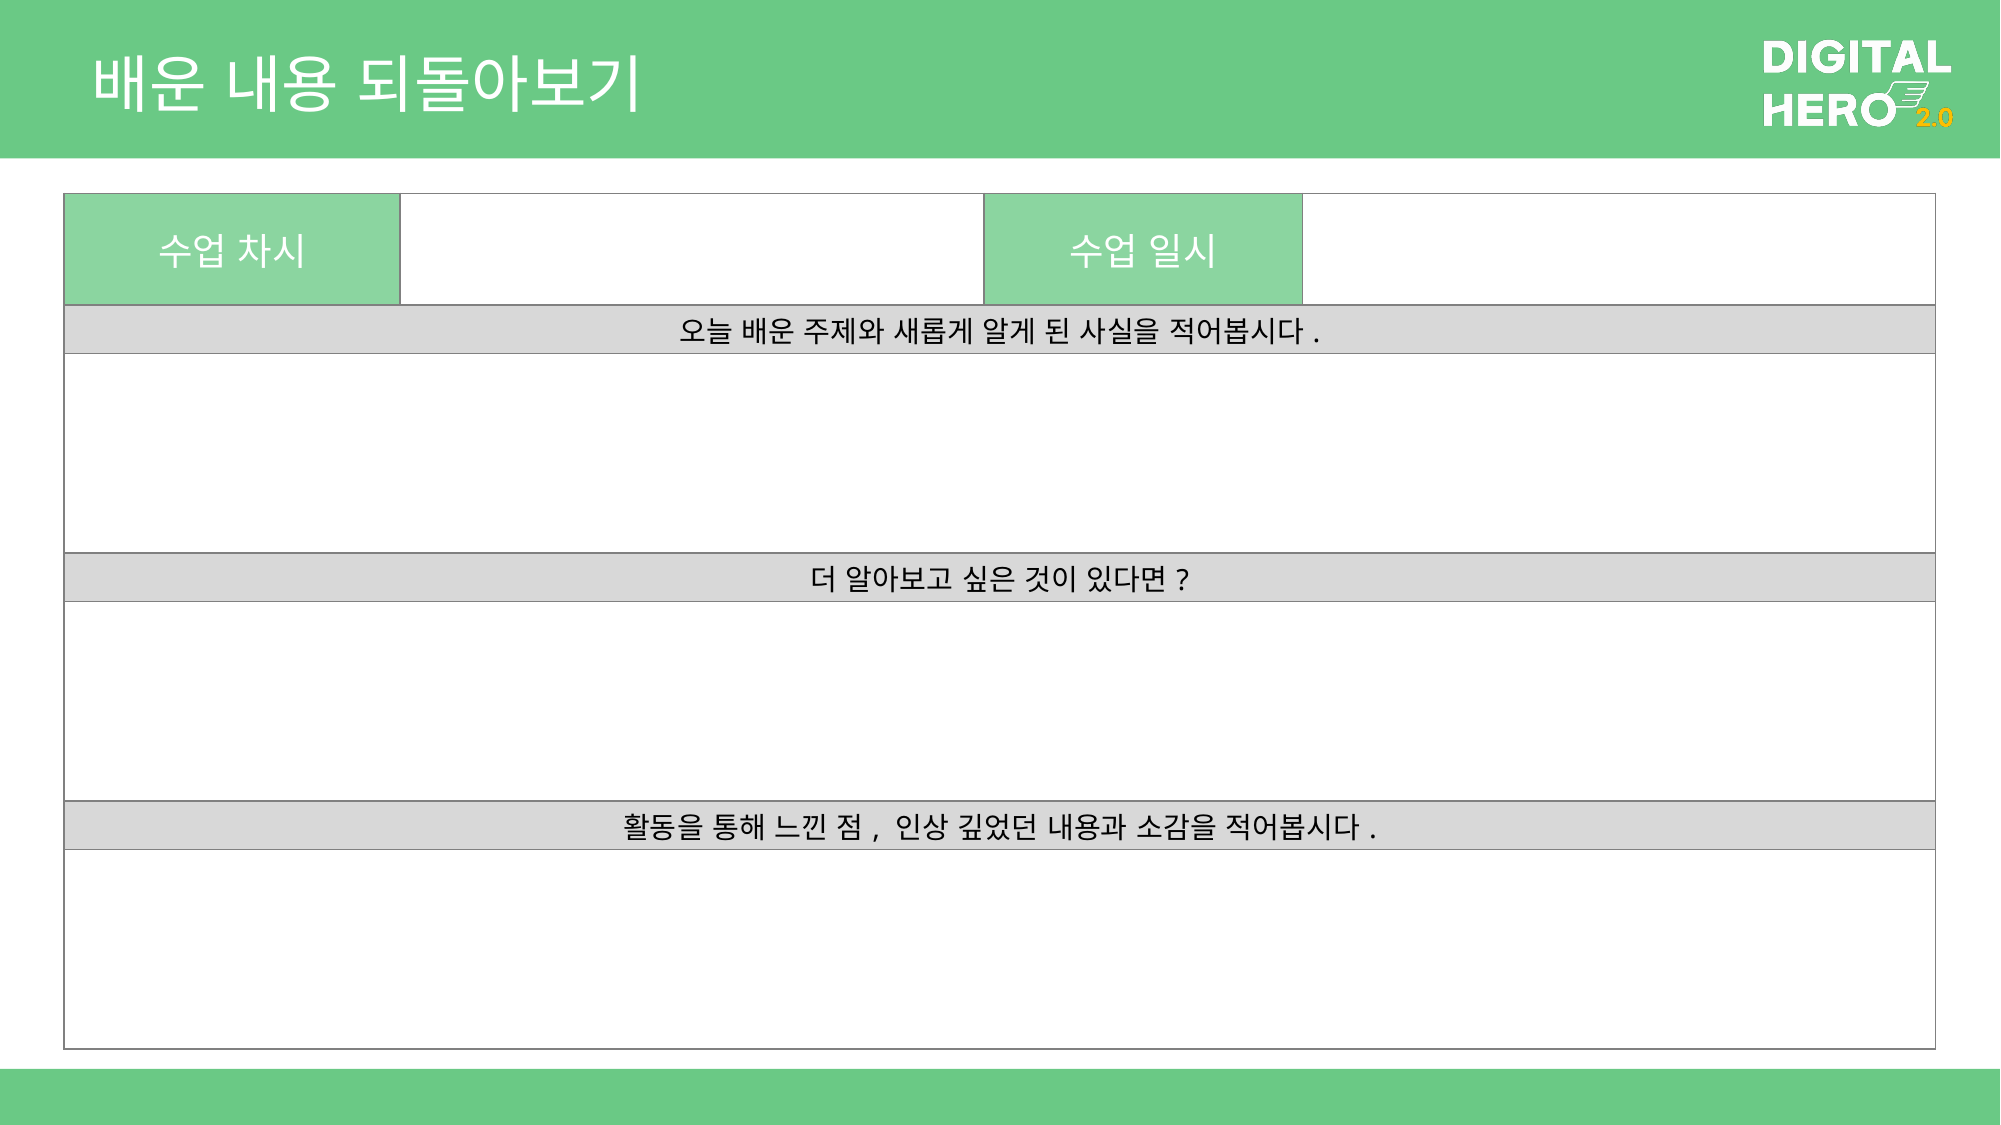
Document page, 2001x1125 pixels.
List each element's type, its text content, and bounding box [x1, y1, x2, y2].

table_cell 더 알아보고 싶은 것이 있다면? [65, 554, 1935, 601]
table_cell [65, 602, 1935, 800]
table_header [1303, 194, 1935, 304]
table_header [401, 194, 983, 304]
table_cell 오늘 배운 주제와 새롭게 알게 된 사실을 적어봅시다. [65, 306, 1935, 353]
table_cell [65, 354, 1935, 552]
table_cell 활동을 통해 느낀 점, 인상 깊었던 내용과 소감을 적어봅시다. [65, 802, 1935, 849]
table_cell [65, 850, 1935, 1048]
table_header 수업 차시 [65, 194, 399, 304]
title 배운 내용 되돌아보기 [76, 33, 1802, 132]
table_header 수업 일시 [985, 194, 1302, 304]
picture [1754, 23, 1967, 146]
